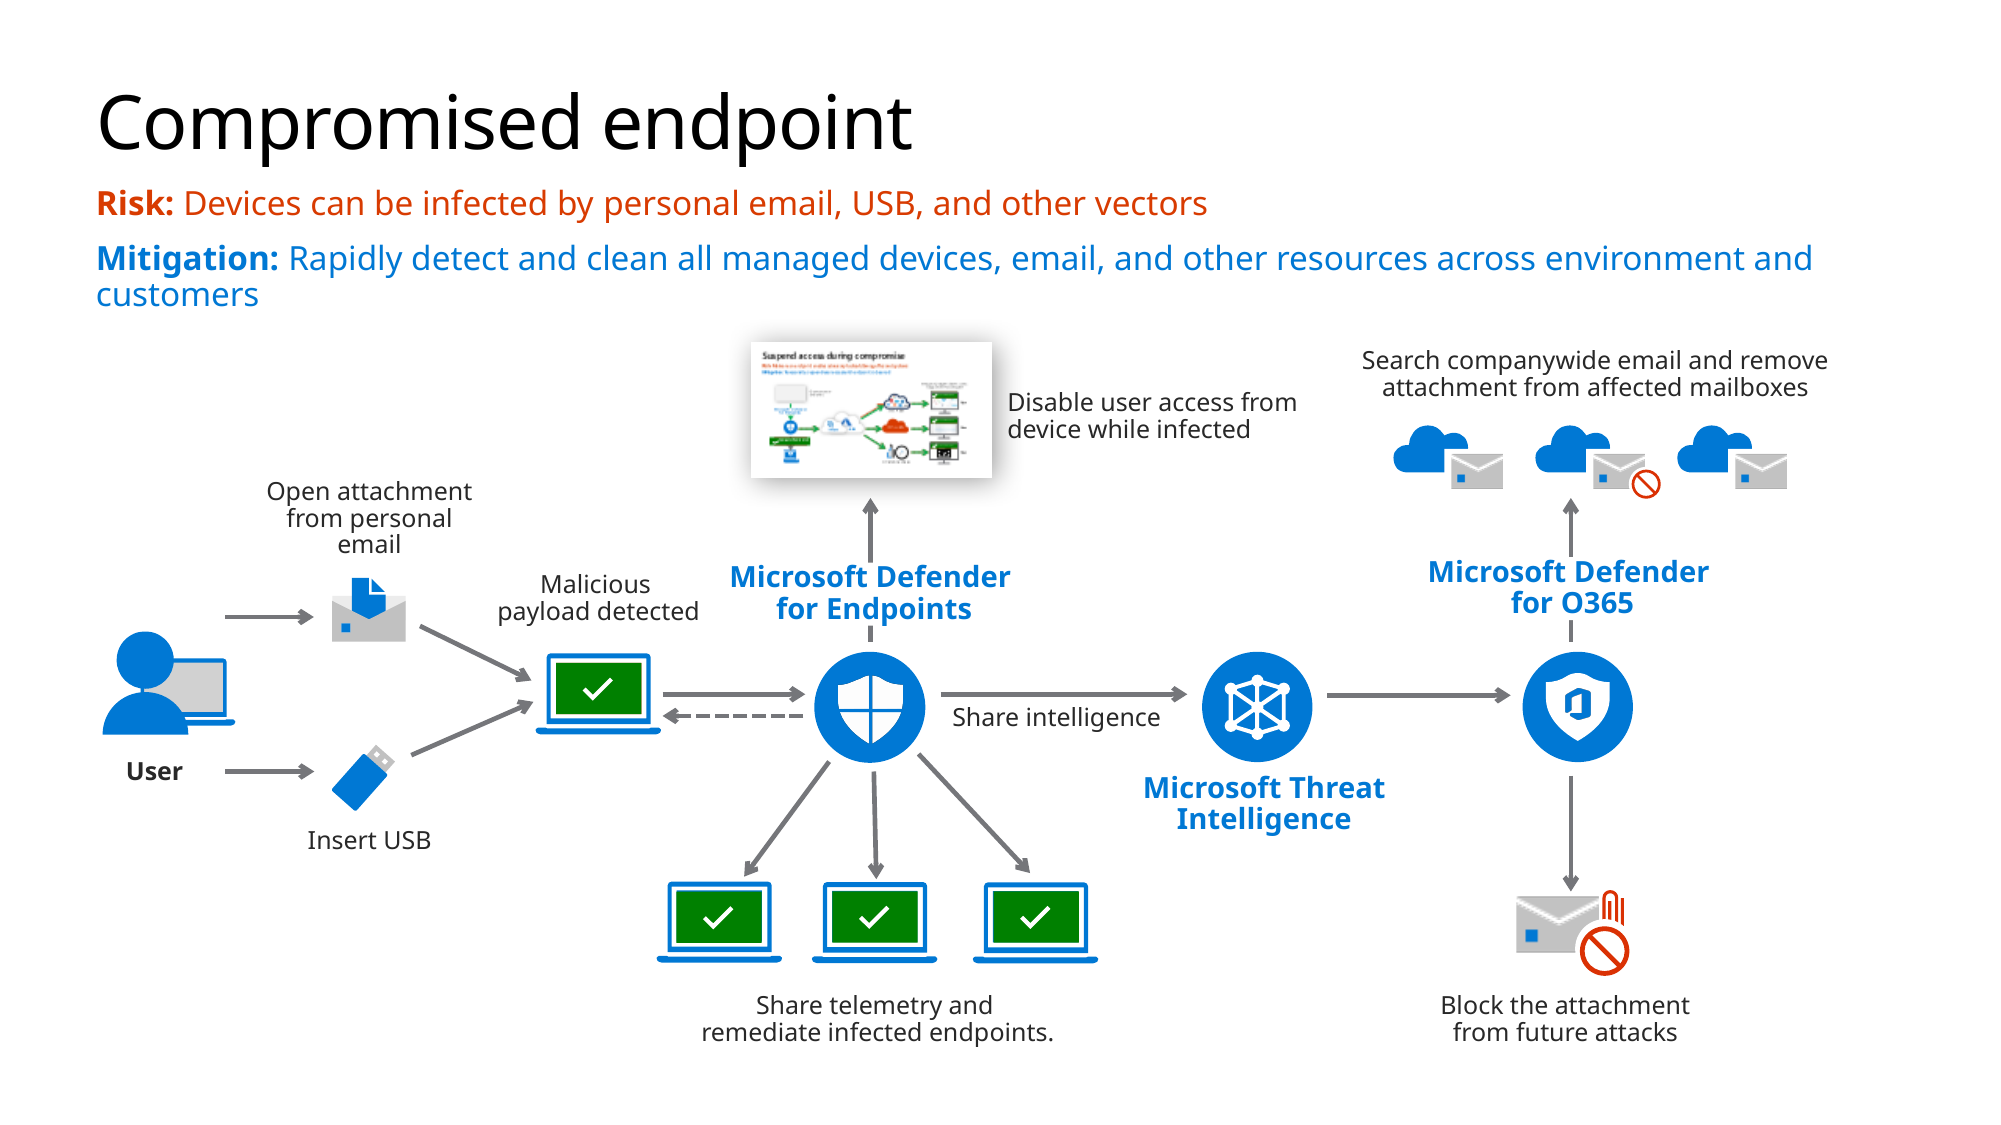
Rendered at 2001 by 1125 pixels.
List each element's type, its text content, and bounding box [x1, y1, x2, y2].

text_box Risk: Devices can be infected by personal email, USB, and other vectors Mitigation: Rapidly detect and clean all managed devices, email, and other resources across environment and customers [95, 162, 1954, 338]
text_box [555, 662, 642, 715]
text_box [974, 882, 1097, 962]
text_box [102, 631, 234, 735]
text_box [1535, 425, 1646, 497]
text_box Microsoft Threat Intelligence [1085, 773, 1443, 837]
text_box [676, 891, 762, 944]
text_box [918, 753, 1031, 874]
text_box Insert USB [295, 820, 444, 863]
text_box Session [763, 334, 988, 338]
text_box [1628, 466, 1664, 502]
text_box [1522, 651, 1634, 763]
text_box Microsoft Defender for O365 [1416, 557, 1570, 621]
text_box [993, 890, 1080, 943]
text_box Microsoft Defender for Endpoints [871, 562, 1049, 626]
text_box Share telemetry and remediate infected endpoints. [636, 985, 1120, 1054]
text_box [1004, 382, 1008, 452]
text_box Disable user access from device while infected [1015, 382, 1301, 452]
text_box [814, 651, 926, 764]
text_box Malicious payload detected [476, 564, 721, 634]
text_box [1677, 425, 1788, 497]
text_box Search companywide email and remove attachment from affected mailboxes [1358, 340, 1834, 409]
text_box Block the attachment from future attacks [1433, 985, 1698, 1054]
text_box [813, 881, 937, 962]
text_box Share intelligence [926, 697, 1201, 740]
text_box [536, 653, 660, 733]
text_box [873, 771, 877, 880]
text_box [832, 890, 918, 943]
text_box Open attachment from personal email [253, 471, 487, 567]
text_box Microsoft Defender for O365 [1572, 557, 1729, 621]
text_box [743, 761, 830, 877]
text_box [410, 701, 534, 756]
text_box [347, 744, 381, 810]
picture [751, 342, 992, 478]
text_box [1201, 651, 1313, 763]
text_box Microsoft Defender for Endpoints [699, 562, 870, 626]
title Compromised endpoint [96, 75, 1904, 162]
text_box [657, 881, 781, 961]
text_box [419, 625, 532, 681]
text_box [1516, 881, 1635, 979]
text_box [1393, 425, 1504, 497]
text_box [331, 577, 406, 642]
text_box User [70, 758, 239, 786]
